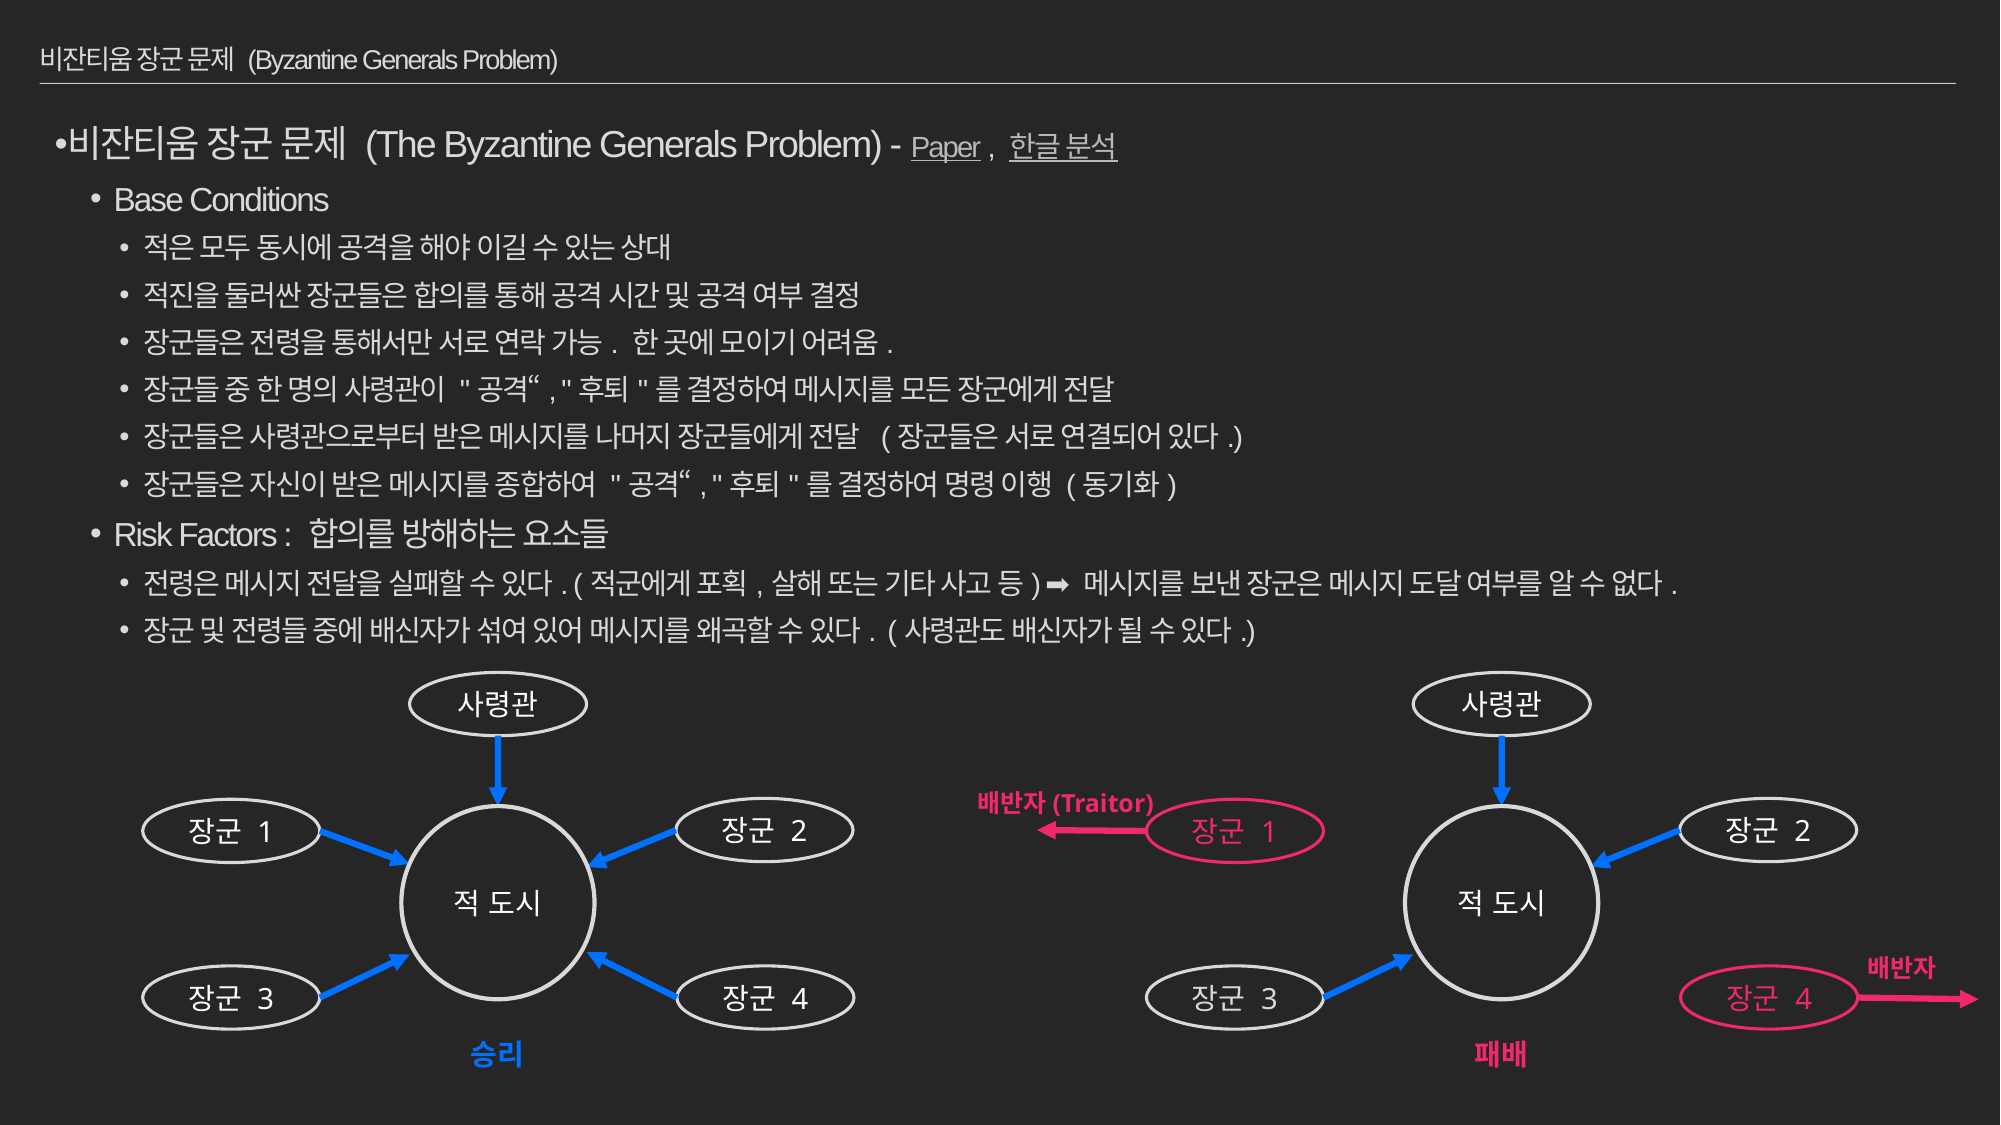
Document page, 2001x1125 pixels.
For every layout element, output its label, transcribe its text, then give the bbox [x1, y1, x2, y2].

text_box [1146, 672, 1858, 1030]
text_box 배반자(Traitor) [962, 780, 1146, 825]
text_box 승리 [455, 1030, 540, 1079]
text_box 패배 [1459, 1030, 1544, 1079]
text_box 배반자 [1858, 944, 1952, 990]
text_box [142, 672, 855, 1030]
title 비잔티움 장군 문제 (Byzantine Generals Problem) [39, 31, 1961, 84]
text_box 비잔티움 장군 문제 (The Byzantine Generals Problem) - Paper , 한글 분석 Base Conditions 적은 모두 동시에 공격을 해야 이길 수 있는 상대 적진을 둘러싼 장군들은 합의를 통해 공격 시간 및 공격 여부 결정 장군들은 전령을 통해서만 서로 연락 가능. 한 곳에 모이기 어려움. 장군들 중 한 명의 사령관이 "공격“, "후퇴"를 결정하여 메시지를 모든 장군에게 전달 장군들은 사령관으로부터 받은 메시지를 나머지 장군들에게 전달 (장군들은 서로 연결되어 있다.) 장군들은 자신이 받은 메시지를 종합하여 "공격“, "후퇴"를 결정하여 명령 이행 (동기화) Risk Factors : 합의를 방해하는 요소들 전령은 메시지 전달을 실패할 수 있다. (적군에게 포획,살해 또는 기타 사고 등) ➡ 메시지를 보낸 장군은 메시지 도달 여부를 알 수 없다. 장군 및 전령들 중에 배신자가 섞여 있어 메시지를 왜곡할 수 있다. (사령관도 배신자가 될 수 있다.) [39, 110, 1957, 825]
